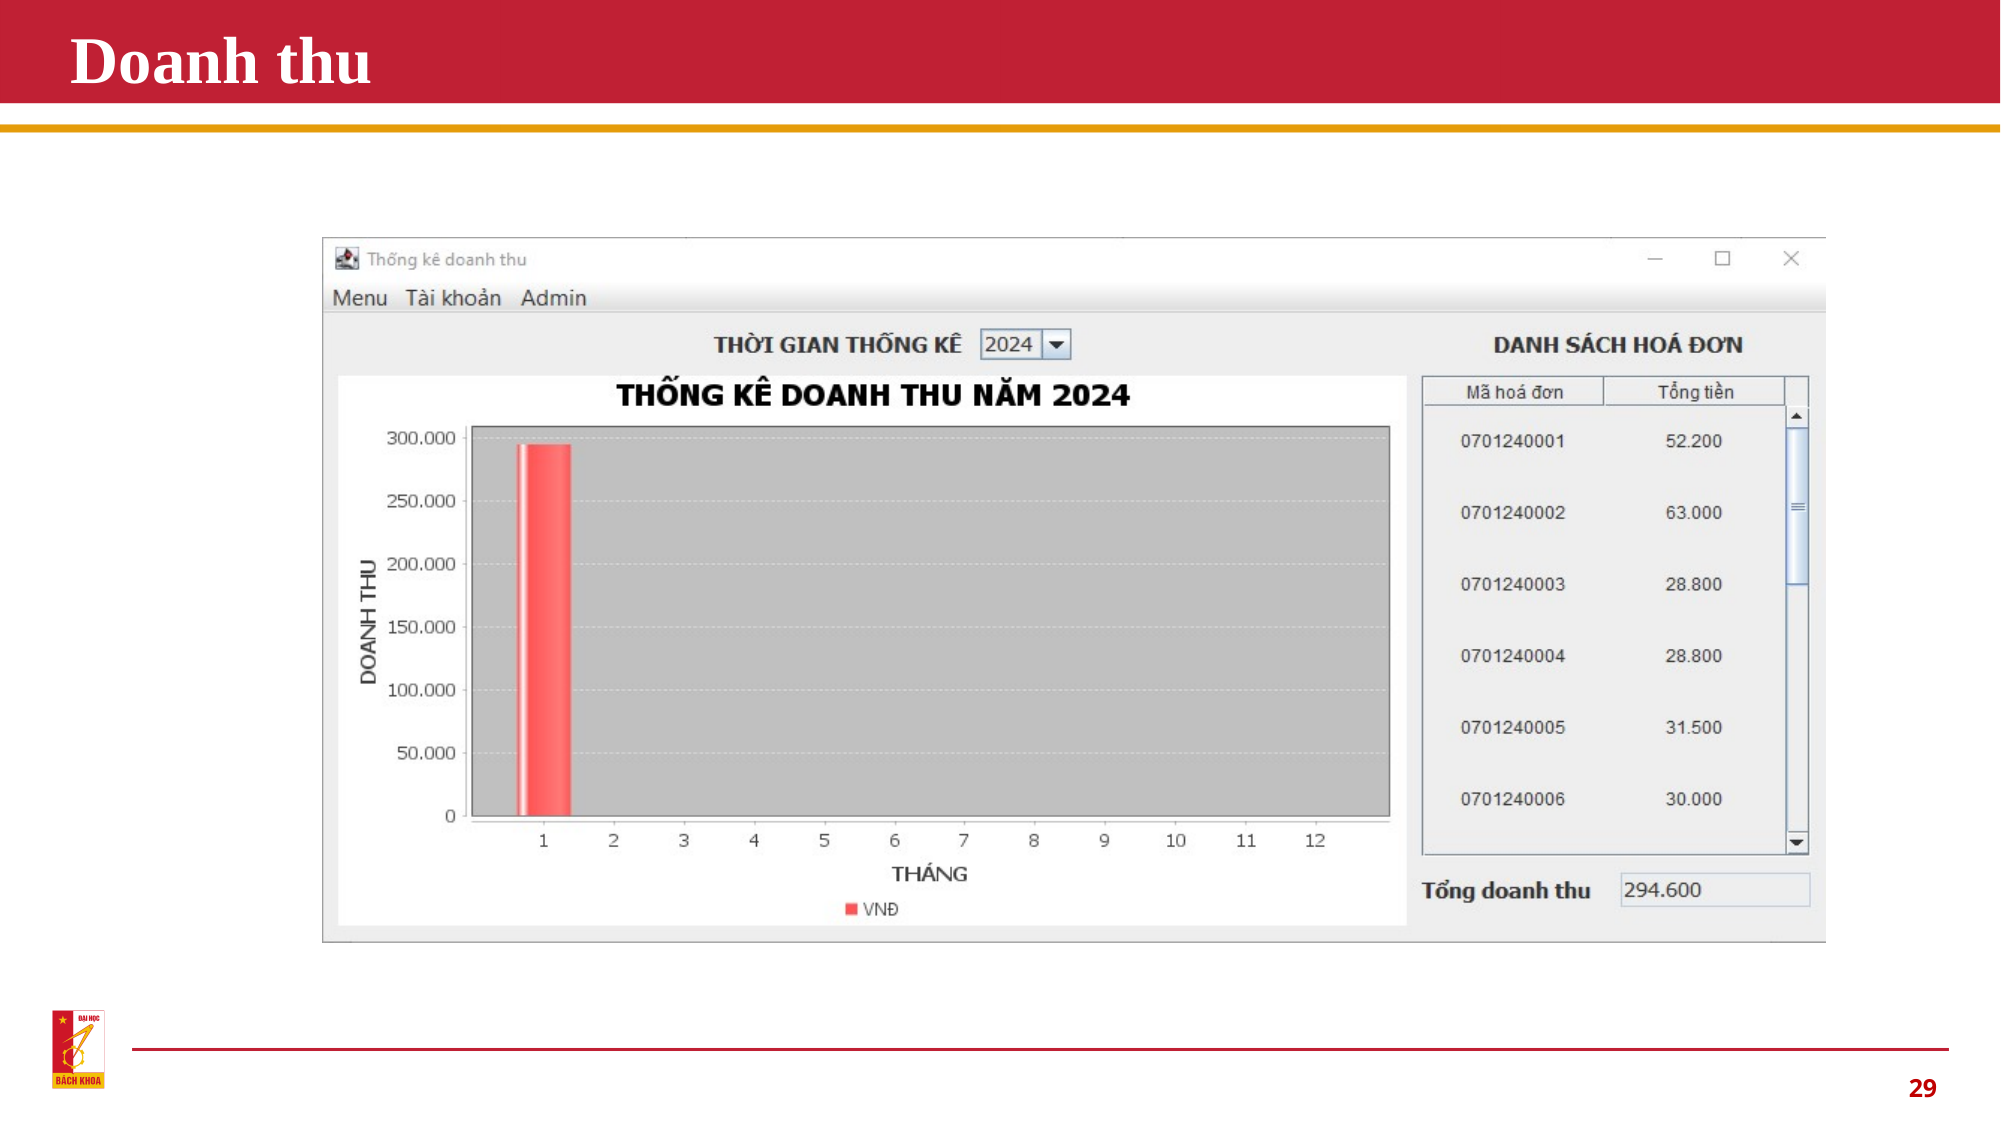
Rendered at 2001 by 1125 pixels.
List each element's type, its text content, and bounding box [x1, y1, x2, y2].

title Doanh thu [55, 18, 1945, 90]
picture [0, 0, 2001, 1125]
slide_number 29 [1502, 1065, 1953, 1125]
